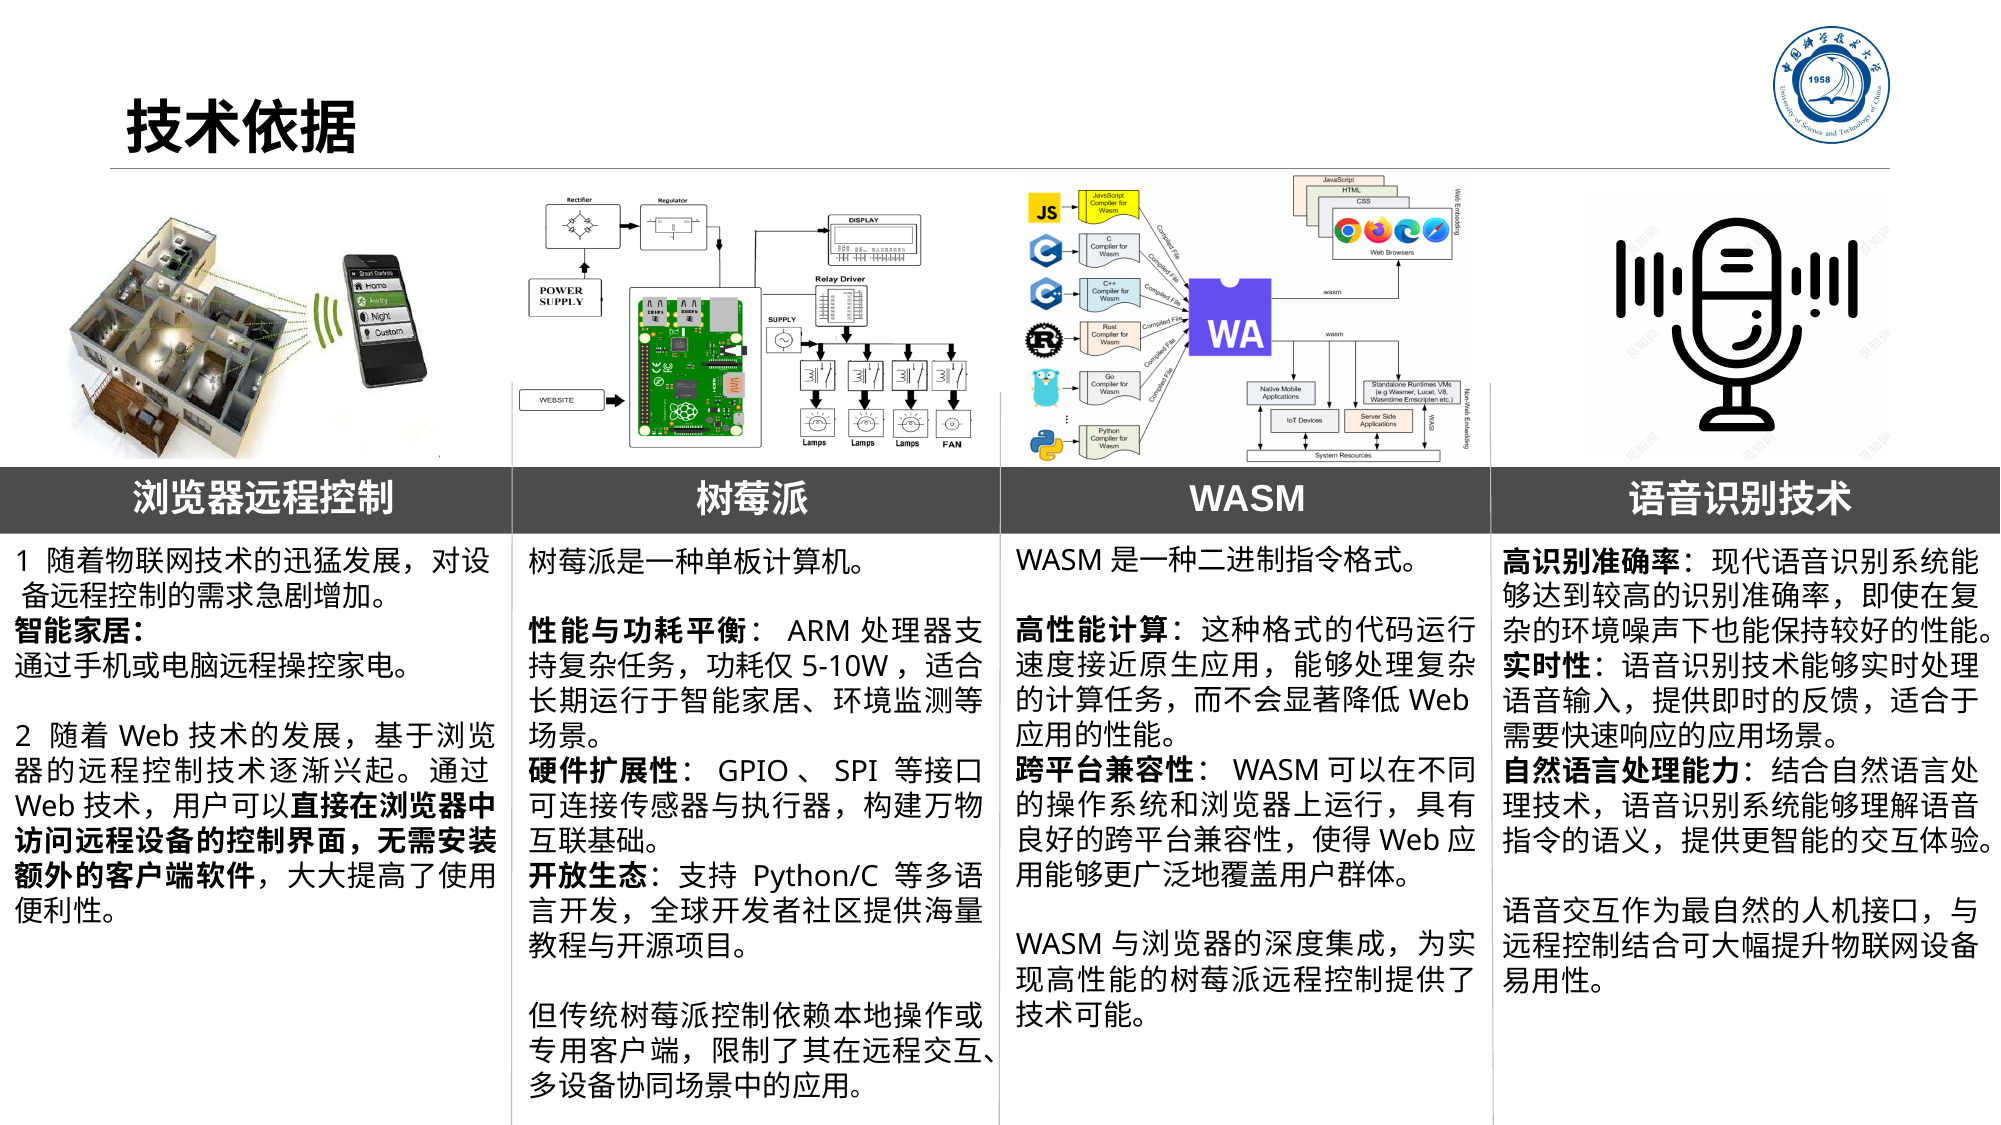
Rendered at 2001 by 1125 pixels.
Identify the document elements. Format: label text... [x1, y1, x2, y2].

title 技术依据 [109, 0, 1890, 169]
picture [66, 211, 440, 465]
picture [1584, 189, 1890, 460]
picture [1021, 170, 1474, 466]
picture [514, 185, 997, 465]
picture [1772, 25, 1890, 144]
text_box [0, 381, 2000, 1125]
